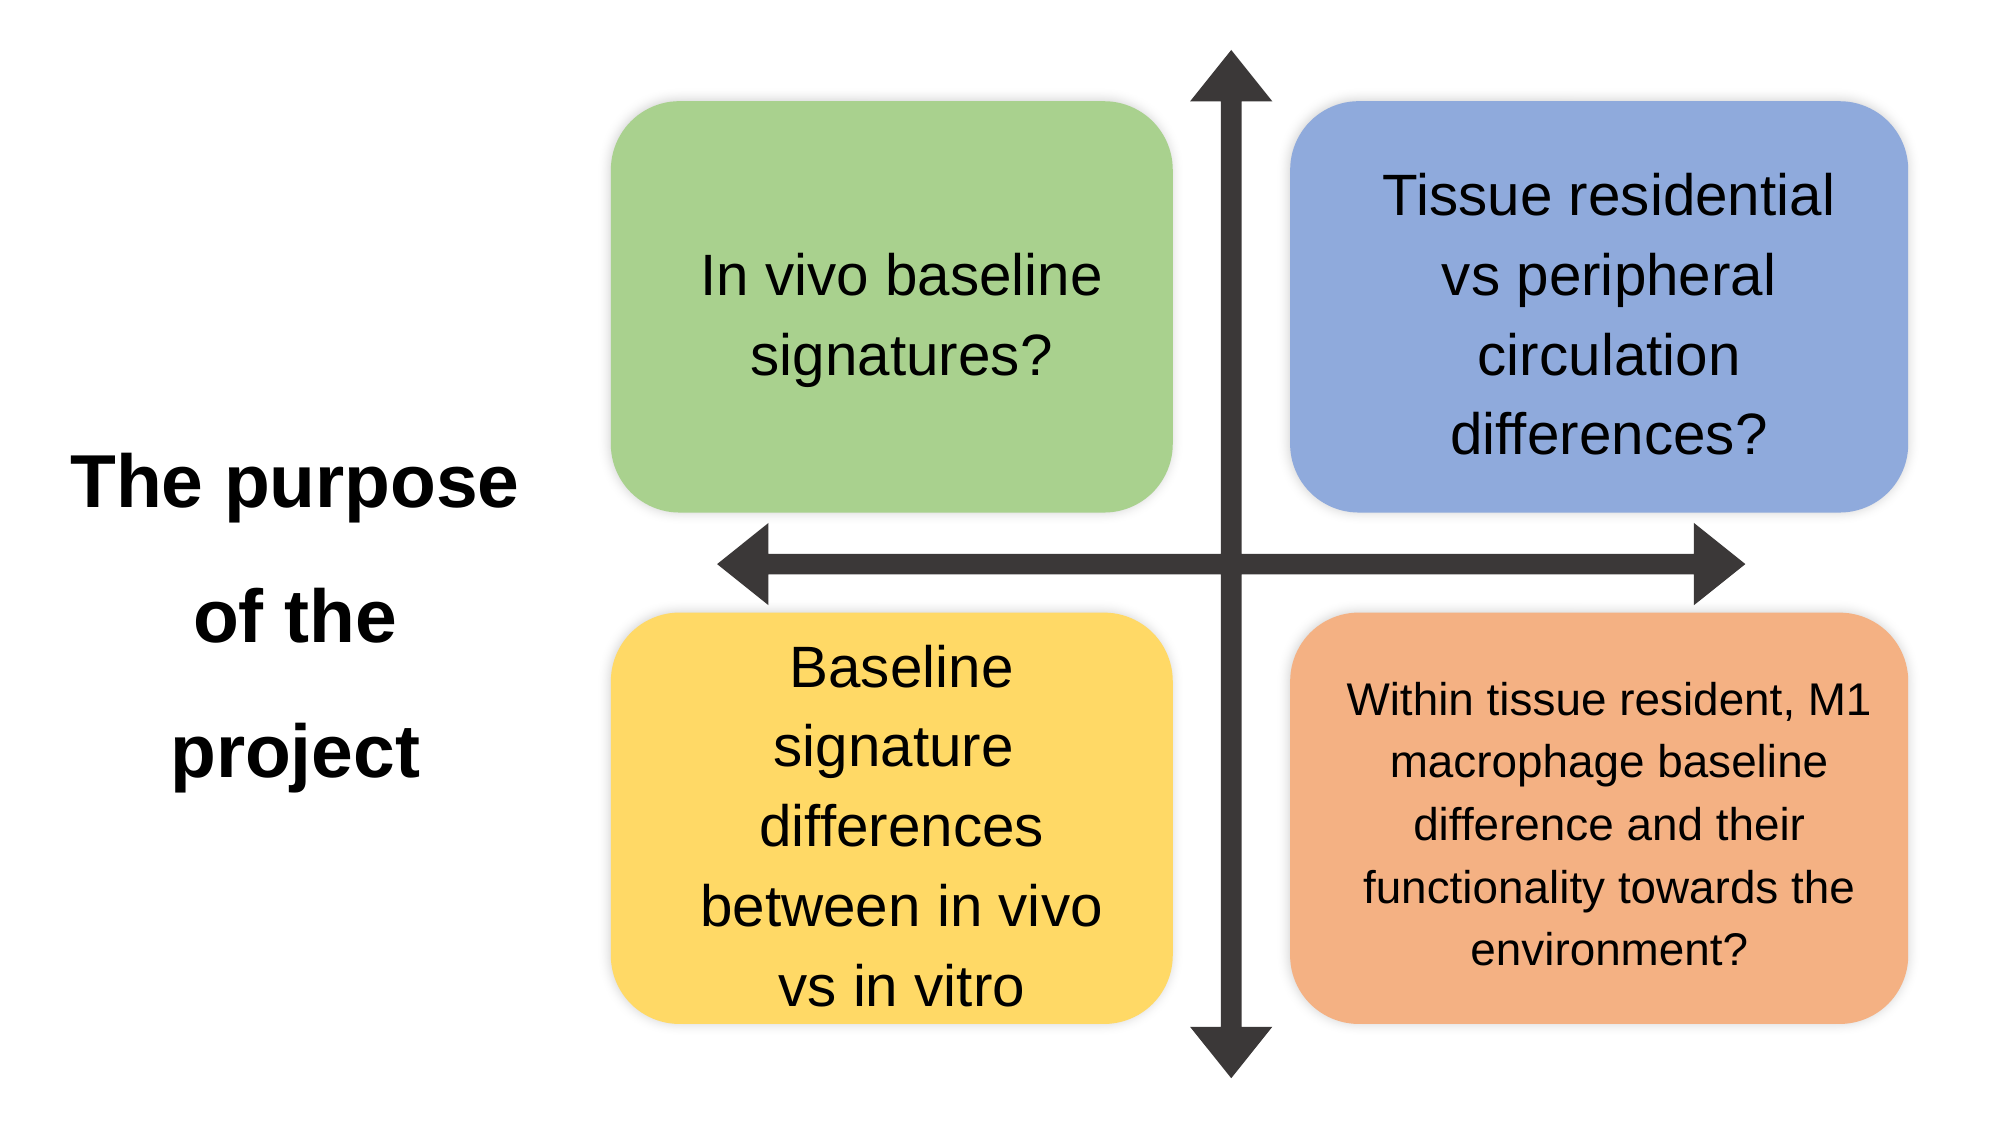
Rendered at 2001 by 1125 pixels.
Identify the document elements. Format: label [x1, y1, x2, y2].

list [0, 49, 2000, 1079]
